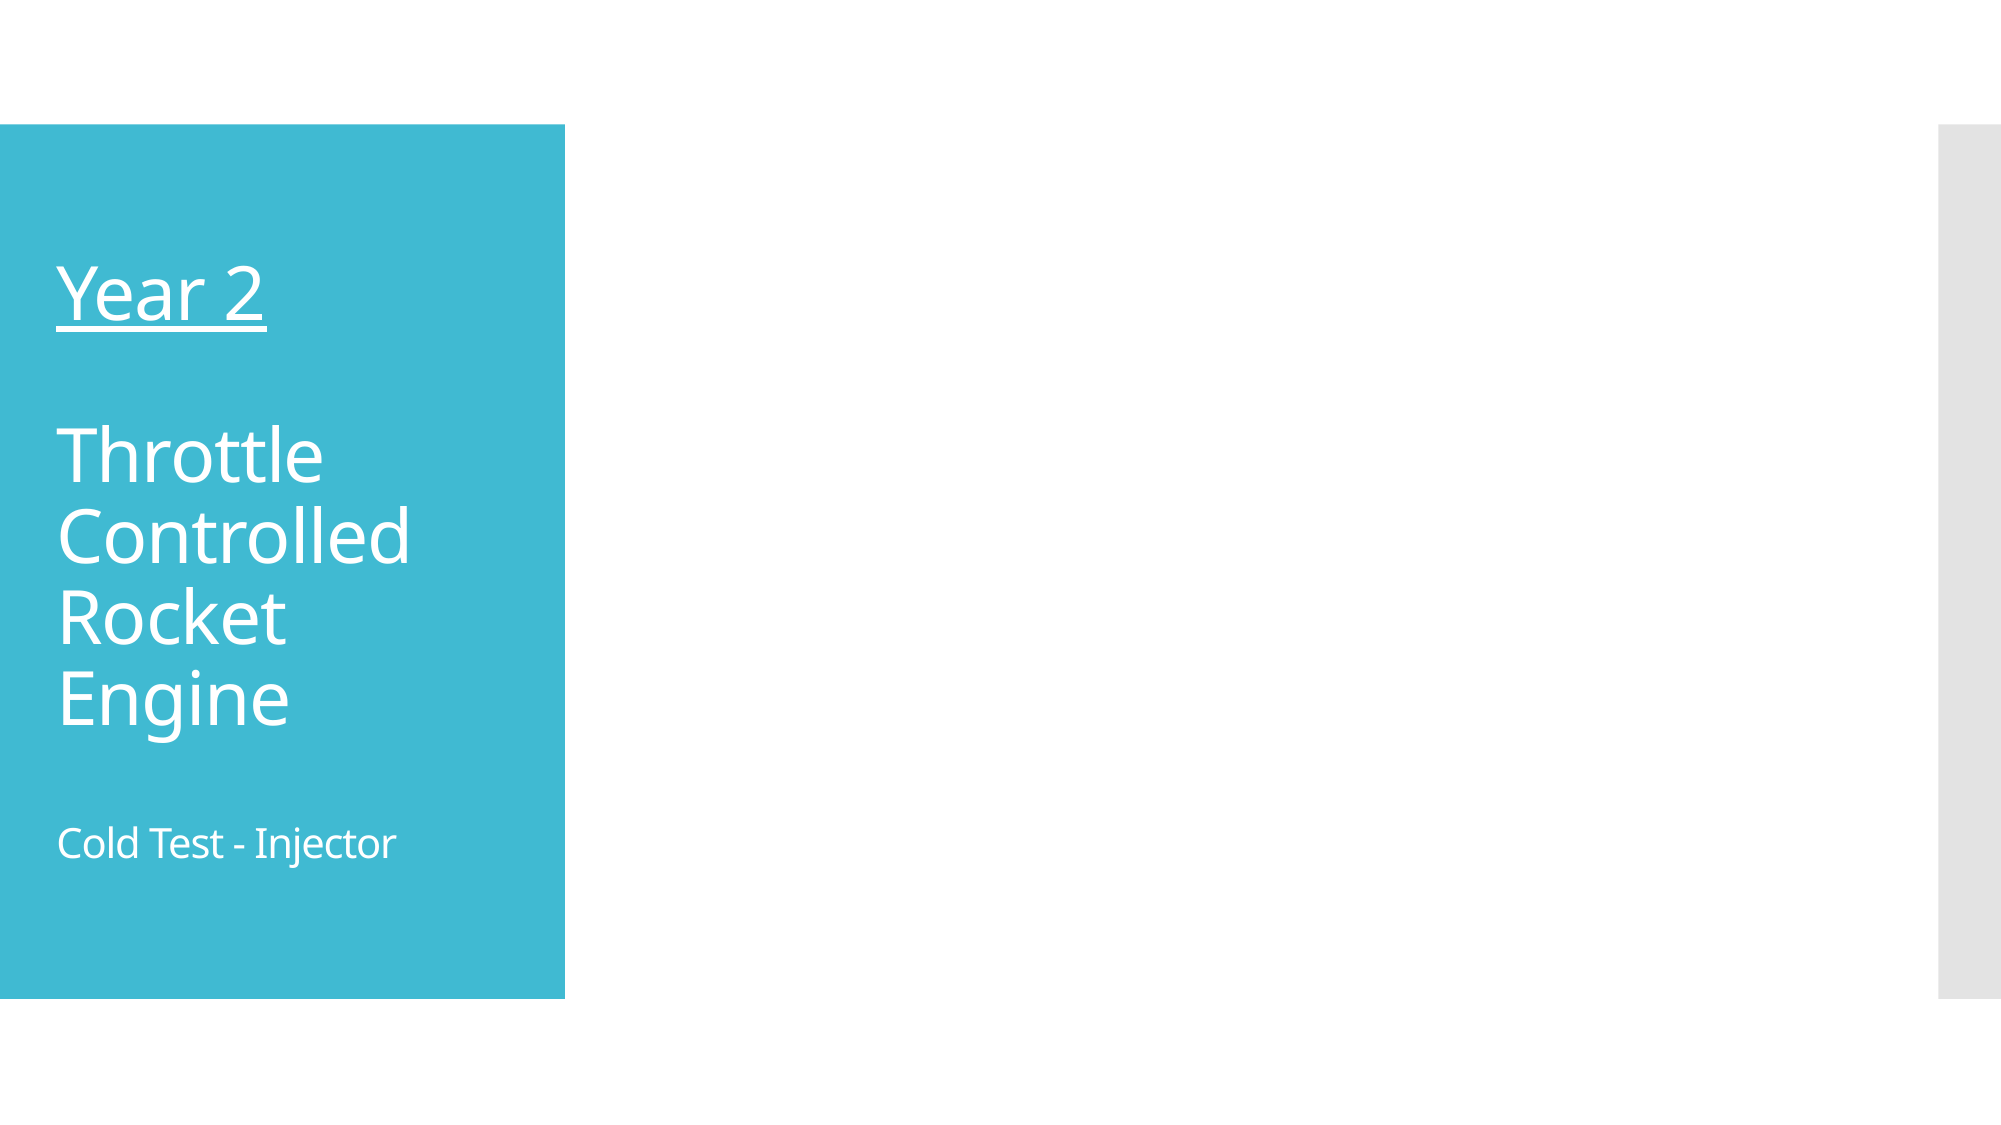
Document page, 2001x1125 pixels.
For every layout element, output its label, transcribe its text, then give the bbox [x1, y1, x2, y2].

title Year 2 Throttle Controlled Rocket Engine Cold Test - Injector [41, 184, 525, 940]
